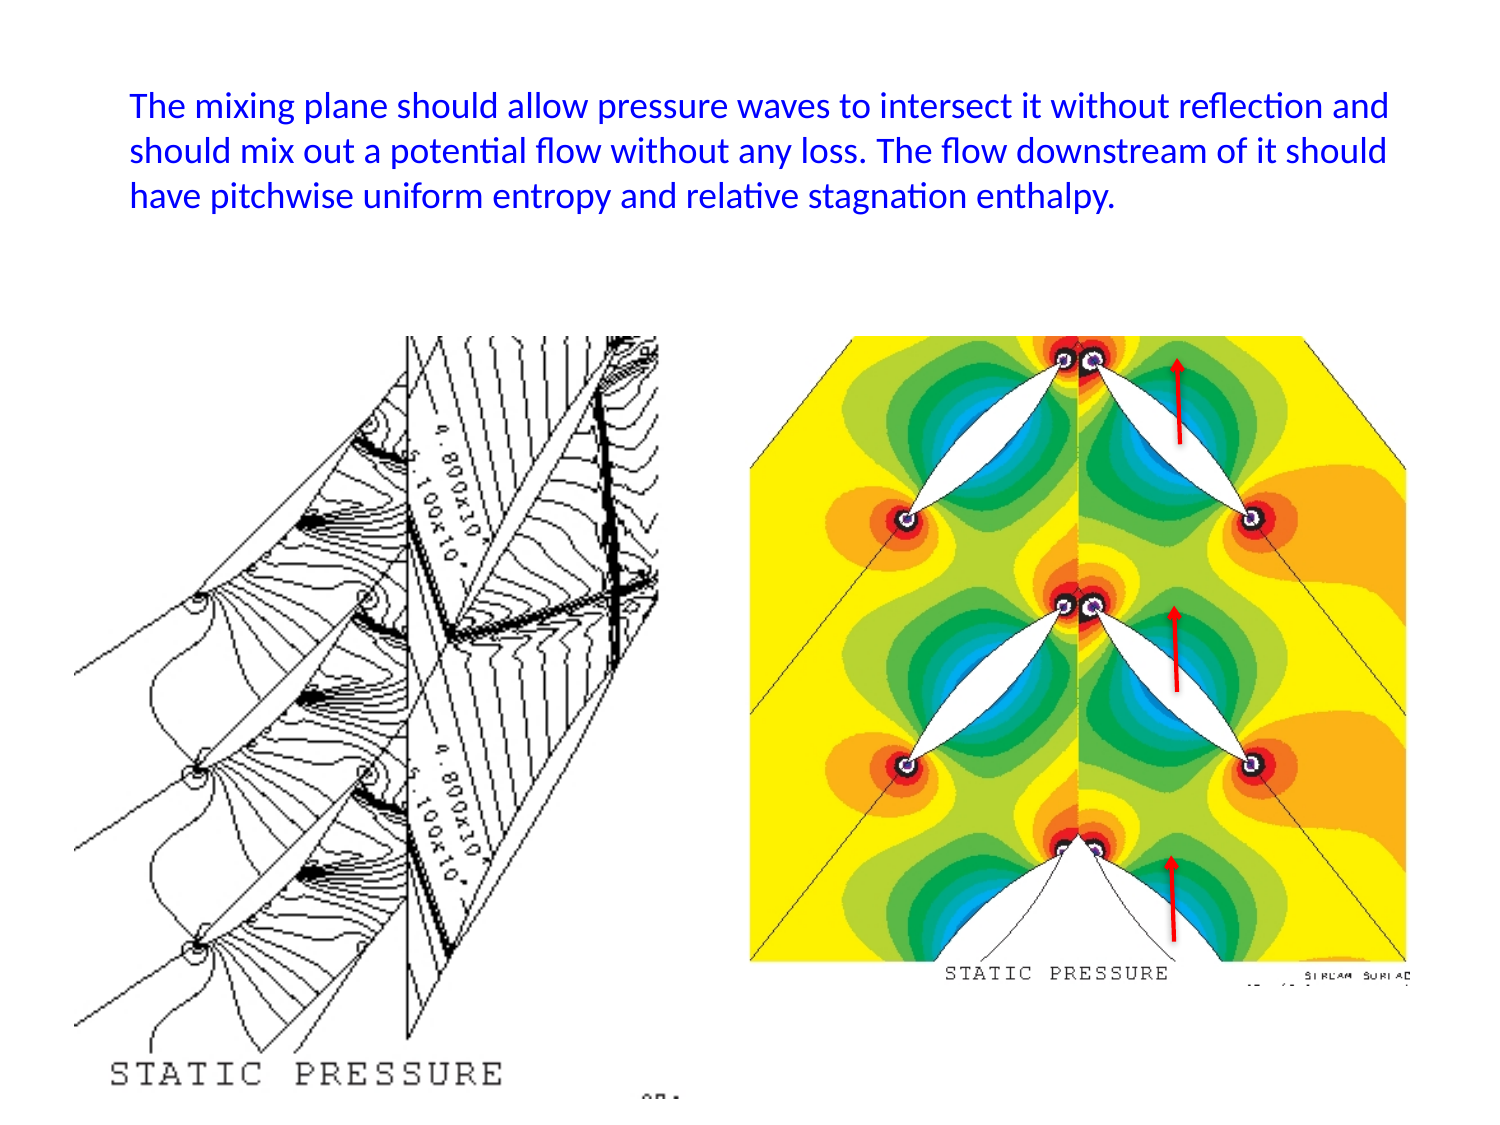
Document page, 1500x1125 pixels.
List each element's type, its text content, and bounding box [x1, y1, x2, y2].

picture [74, 336, 688, 1099]
picture [744, 336, 1410, 986]
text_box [1135, 399, 1222, 403]
text_box The mixing plane should allow pressure waves to intersect it without reflection and should mix out a potential flow without any loss. The flow downstream of it should have pitchwise uniform entropy and relative stagnation enthalpy. [114, 29, 1430, 224]
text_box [1132, 646, 1219, 651]
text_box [1129, 896, 1216, 901]
